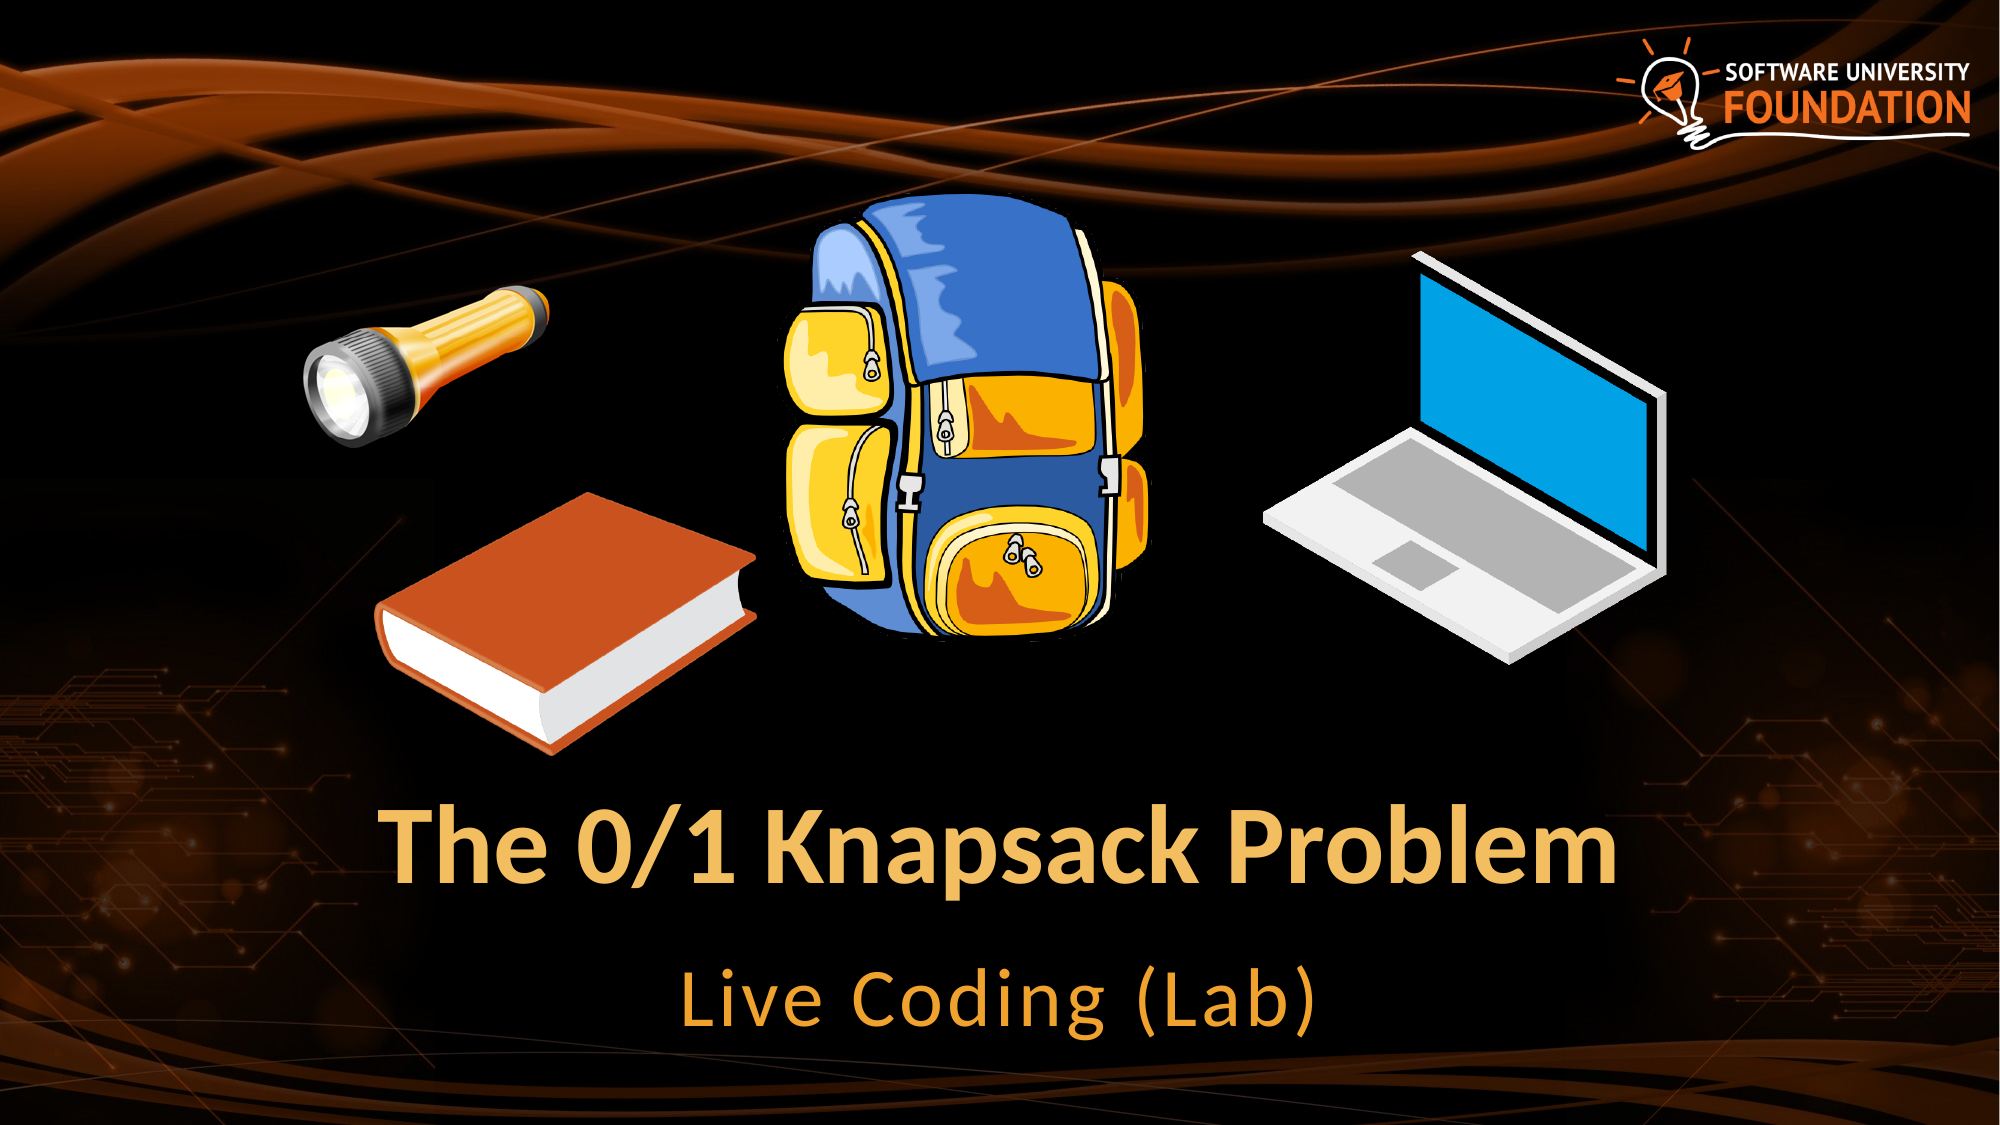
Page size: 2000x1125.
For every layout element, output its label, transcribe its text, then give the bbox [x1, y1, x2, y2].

picture [0, 0, 2000, 1125]
list Live Coding (Lab) [149, 932, 1850, 1050]
title The 0/1 Knapsack Problem [149, 779, 1850, 914]
